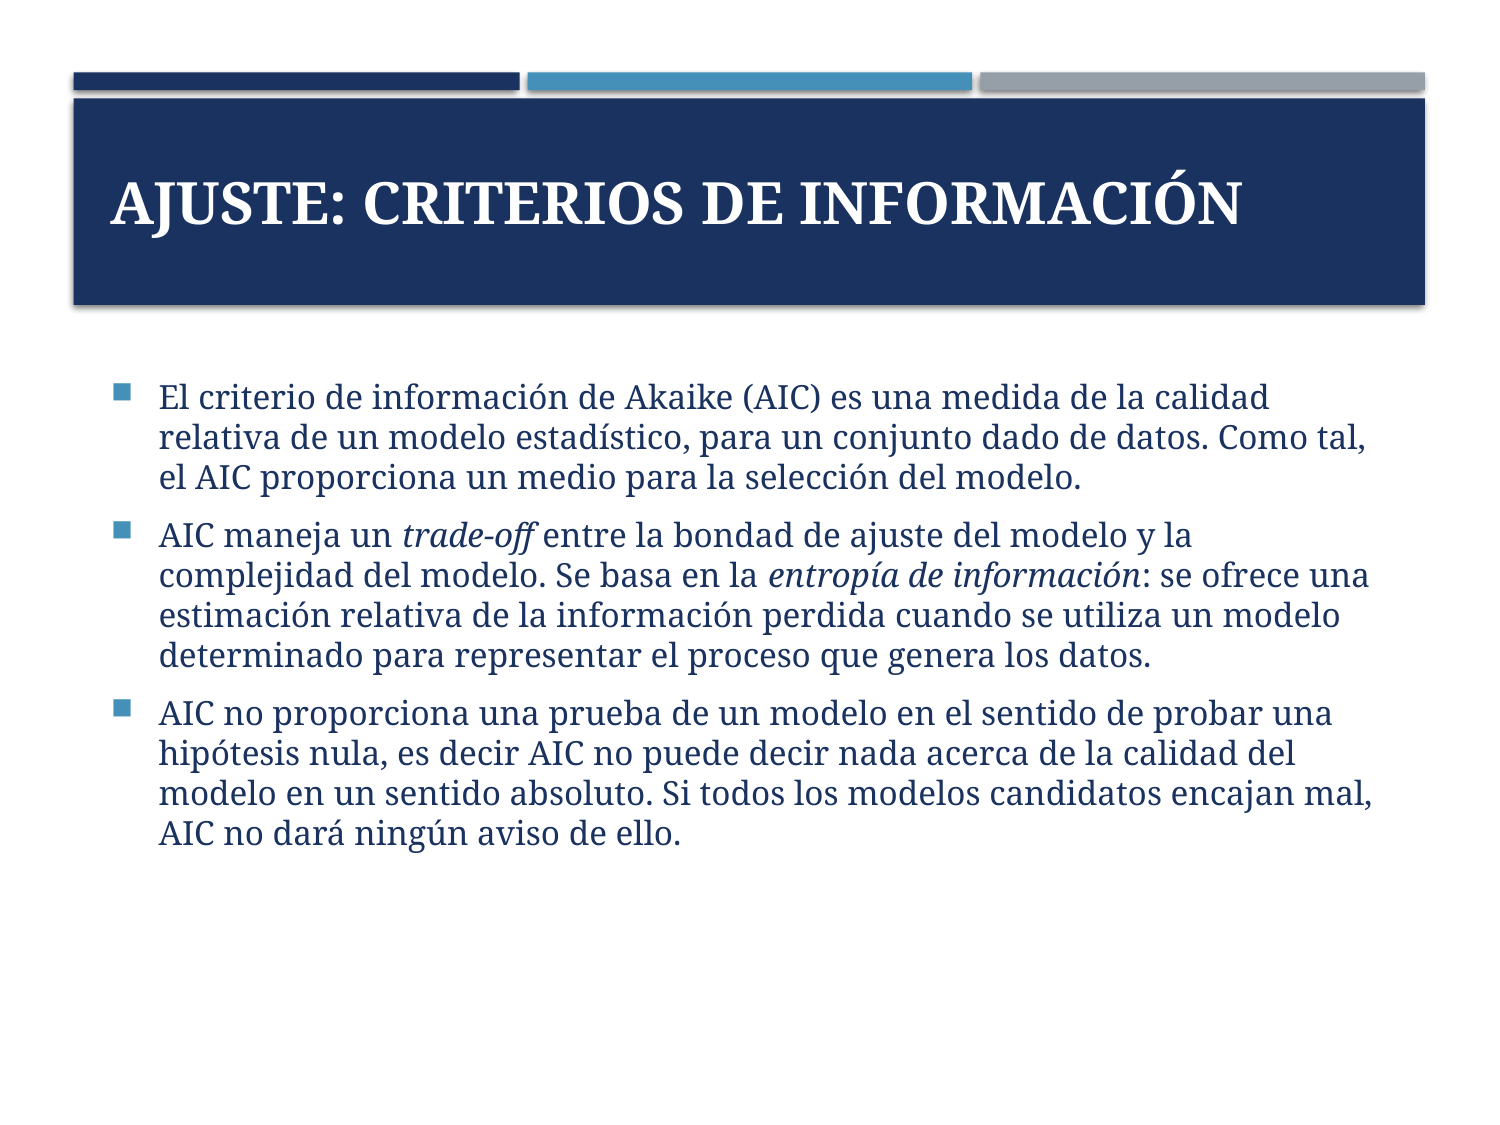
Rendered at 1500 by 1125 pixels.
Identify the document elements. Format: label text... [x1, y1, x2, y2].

title Ajuste: Criterios de información [95, 112, 1406, 291]
list El criterio de información de Akaike (AIC) es una medida de la calidad relativa de un modelo estadístico, para un conjunto dado de datos. Como tal, el AIC proporciona un medio para la selección del modelo. AIC maneja un trade-off entre la bondad de ajuste del modelo y la complejidad del modelo. Se basa en la entropía de información: se ofrece una estimación relativa de la información perdida cuando se utiliza un modelo determinado para representar el proceso que genera los datos. AIC no proporciona una prueba de un modelo en el sentido de probar una hipótesis nula, es decir AIC no puede decir nada acerca de la calidad del modelo en un sentido absoluto. Si todos los modelos candidatos encajan mal, AIC no dará ningún aviso de ello. [95, 365, 1406, 962]
